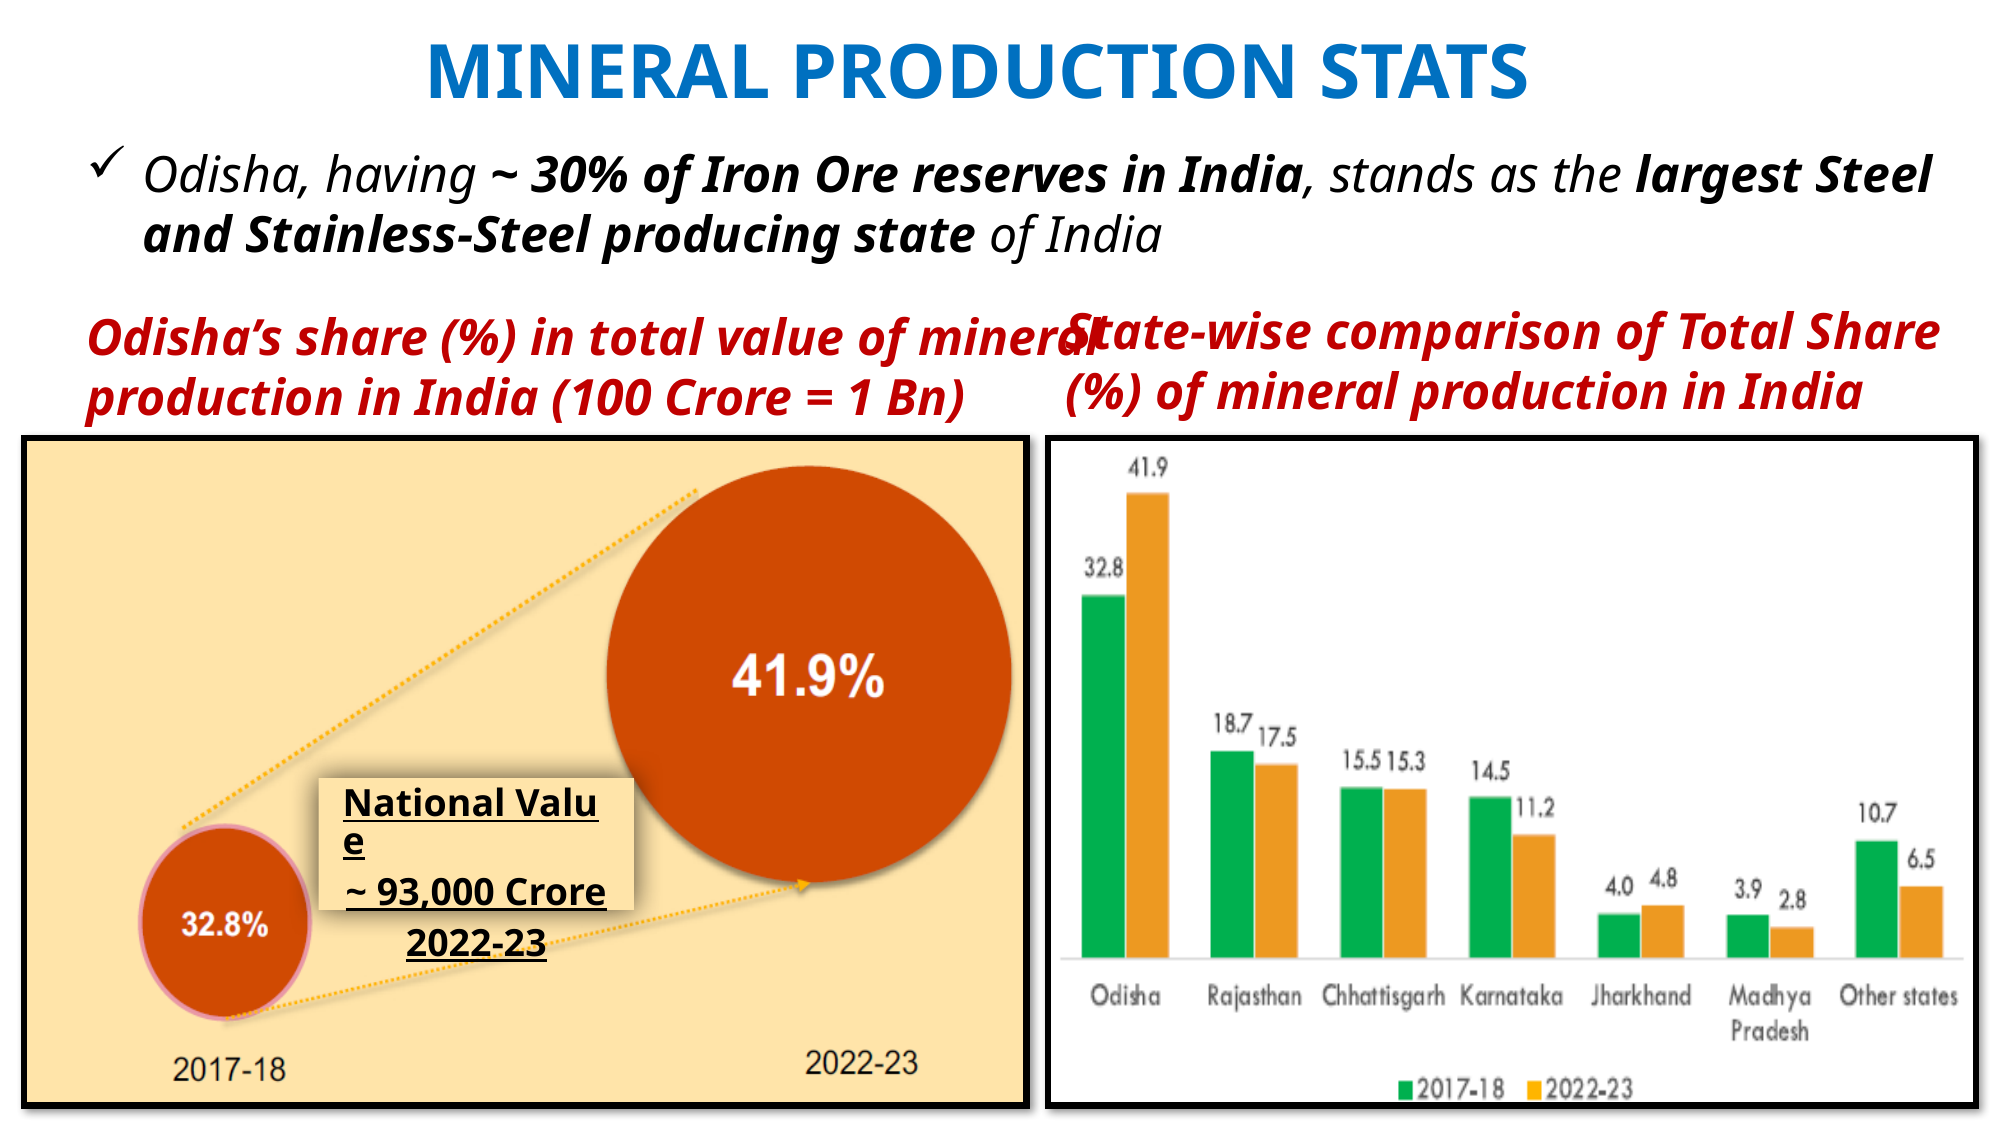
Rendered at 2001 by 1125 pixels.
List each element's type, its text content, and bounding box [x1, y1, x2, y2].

text_box MINERAL PRODUCTION STATS [0, 16, 1956, 122]
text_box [318, 669, 748, 911]
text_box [26, 297, 1050, 1104]
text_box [1050, 291, 1974, 1104]
text_box Odisha, having ~ 30% of Iron Ore reserves in India, stands as the largest Steel and Stainless-Steel producing state of India [71, 135, 1956, 271]
